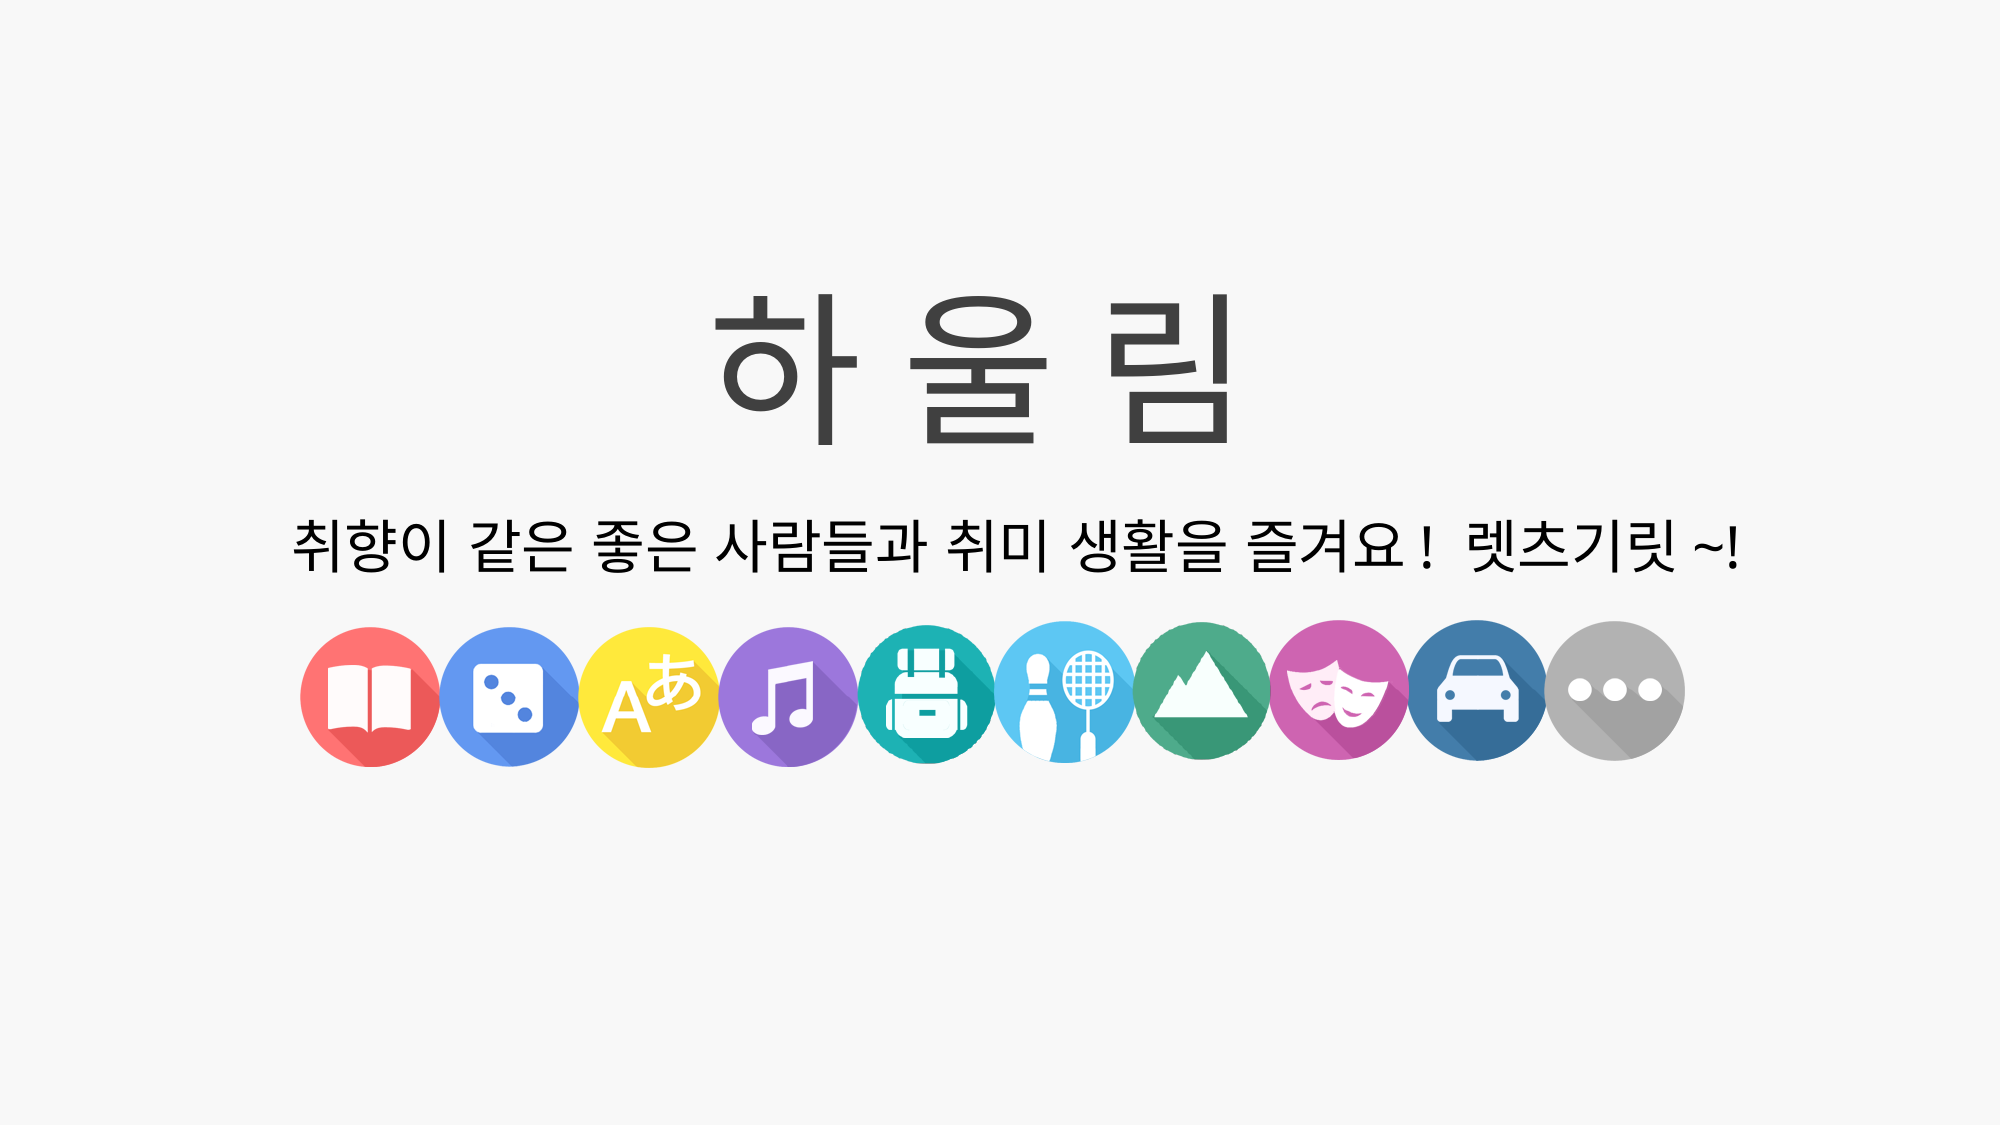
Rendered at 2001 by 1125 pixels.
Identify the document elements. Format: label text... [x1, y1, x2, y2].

text_box 취향이 같은 좋은 사람들과 취미 생활을 즐겨요! 렛츠기릿~! [276, 503, 1757, 588]
text_box 하 울 림 [693, 258, 1447, 474]
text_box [296, 616, 1689, 771]
